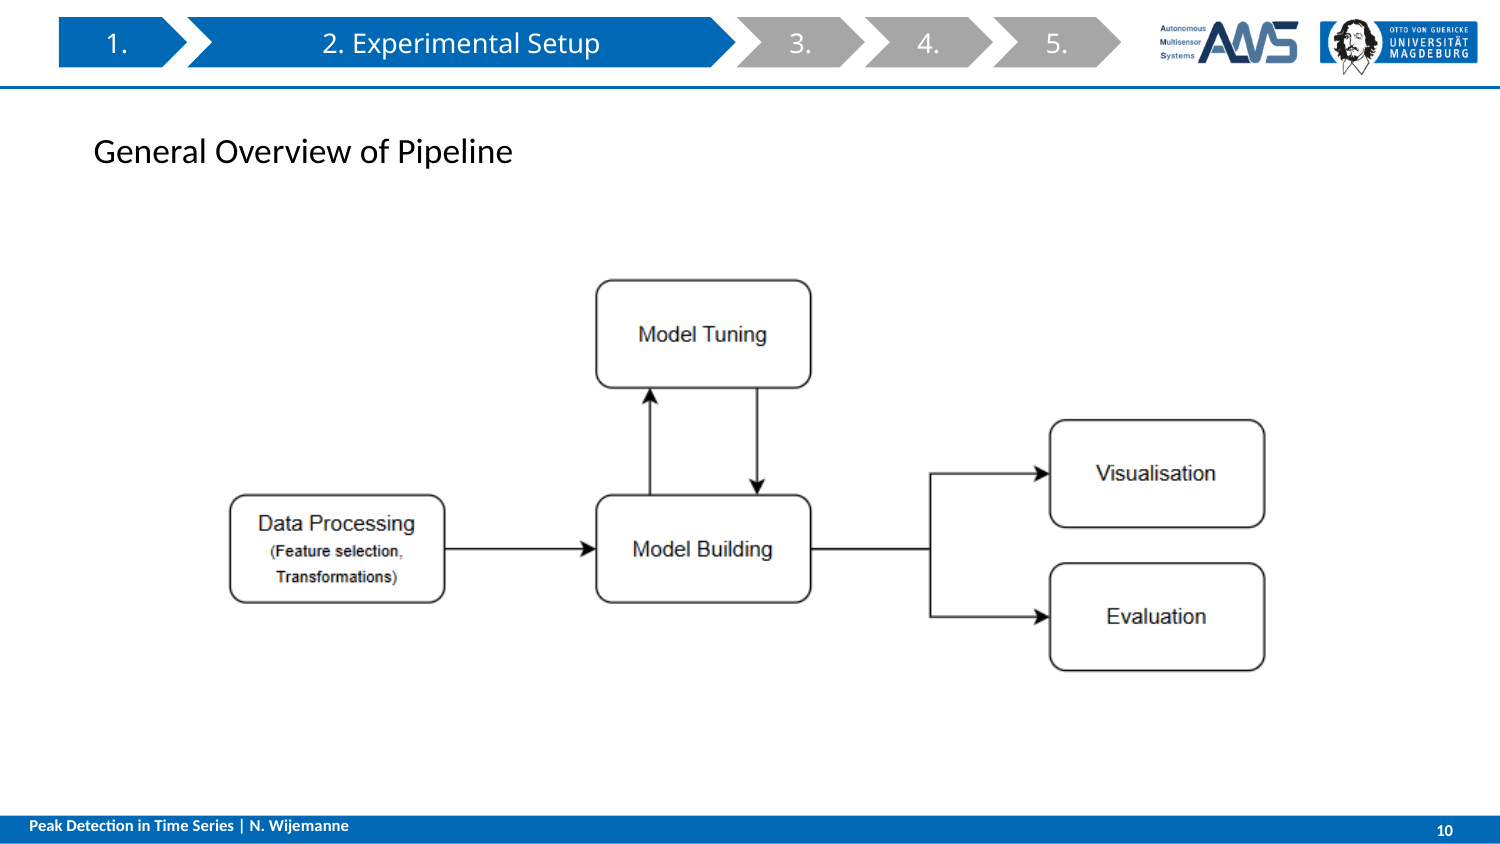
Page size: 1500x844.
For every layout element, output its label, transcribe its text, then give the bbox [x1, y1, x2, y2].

slide_number 10 [1312, 815, 1454, 844]
list General Overview of Pipeline [59, 123, 1441, 721]
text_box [58, 16, 1122, 68]
picture [186, 226, 1353, 730]
text_box Peak Detection in Time Series | N. Wijemanne [14, 804, 666, 844]
picture [1150, 16, 1500, 77]
